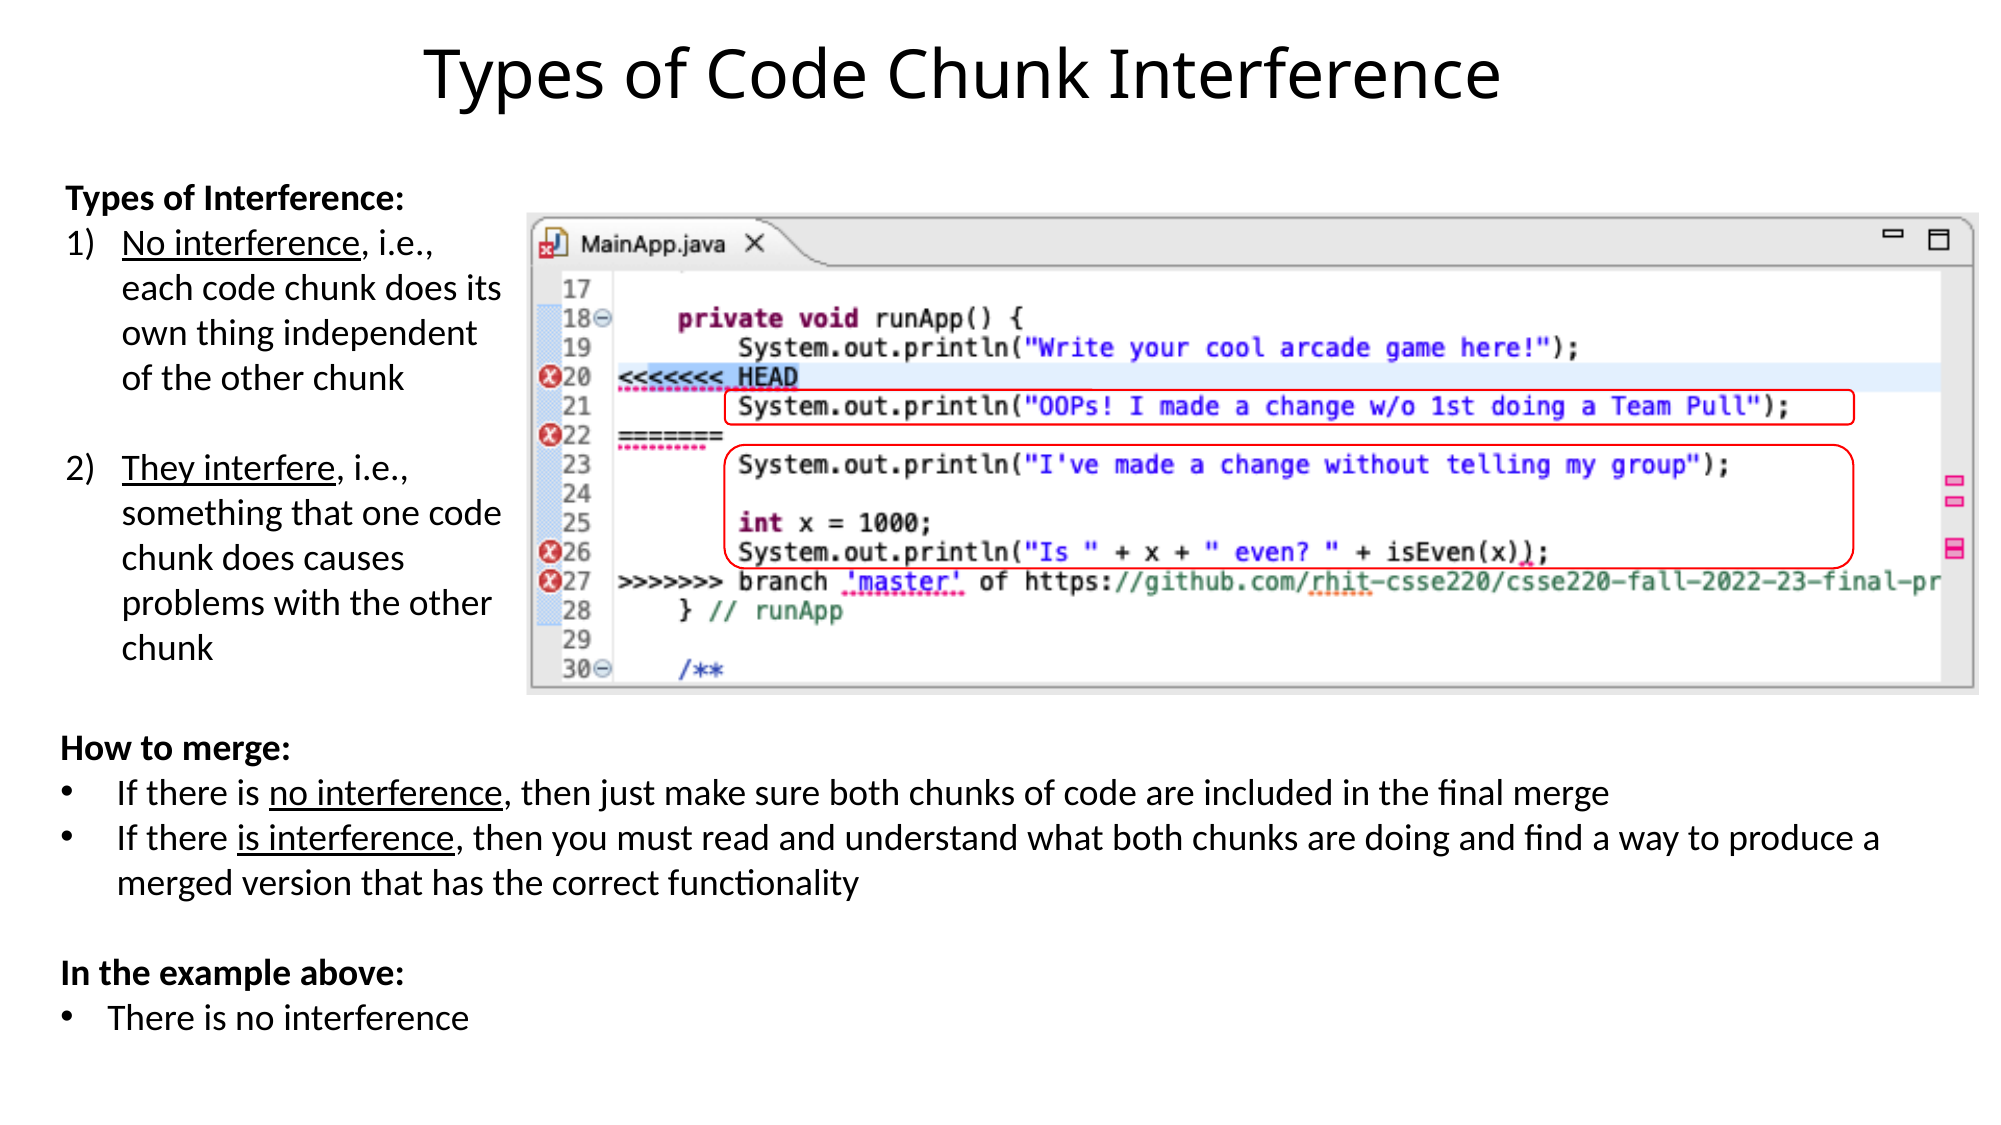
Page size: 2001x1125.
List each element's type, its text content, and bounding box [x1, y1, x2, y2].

title Types of Code Chunk Interference [408, 14, 1602, 139]
text_box Types of Interference: No interference, i.e., each code chunk does its own thing independent of the other chunk They interfere, i.e., something that one code chunk does causes problems with the other chunk [50, 166, 525, 676]
text_box How to merge: If there is no interference, then just make sure both chunks of code are included in the final merge If there is interference, then you must read and understand what both chunks are doing and find a way to produce a merged version that has the correct functionality In the example above: There is no interference [45, 715, 1965, 1046]
picture [524, 211, 1979, 695]
